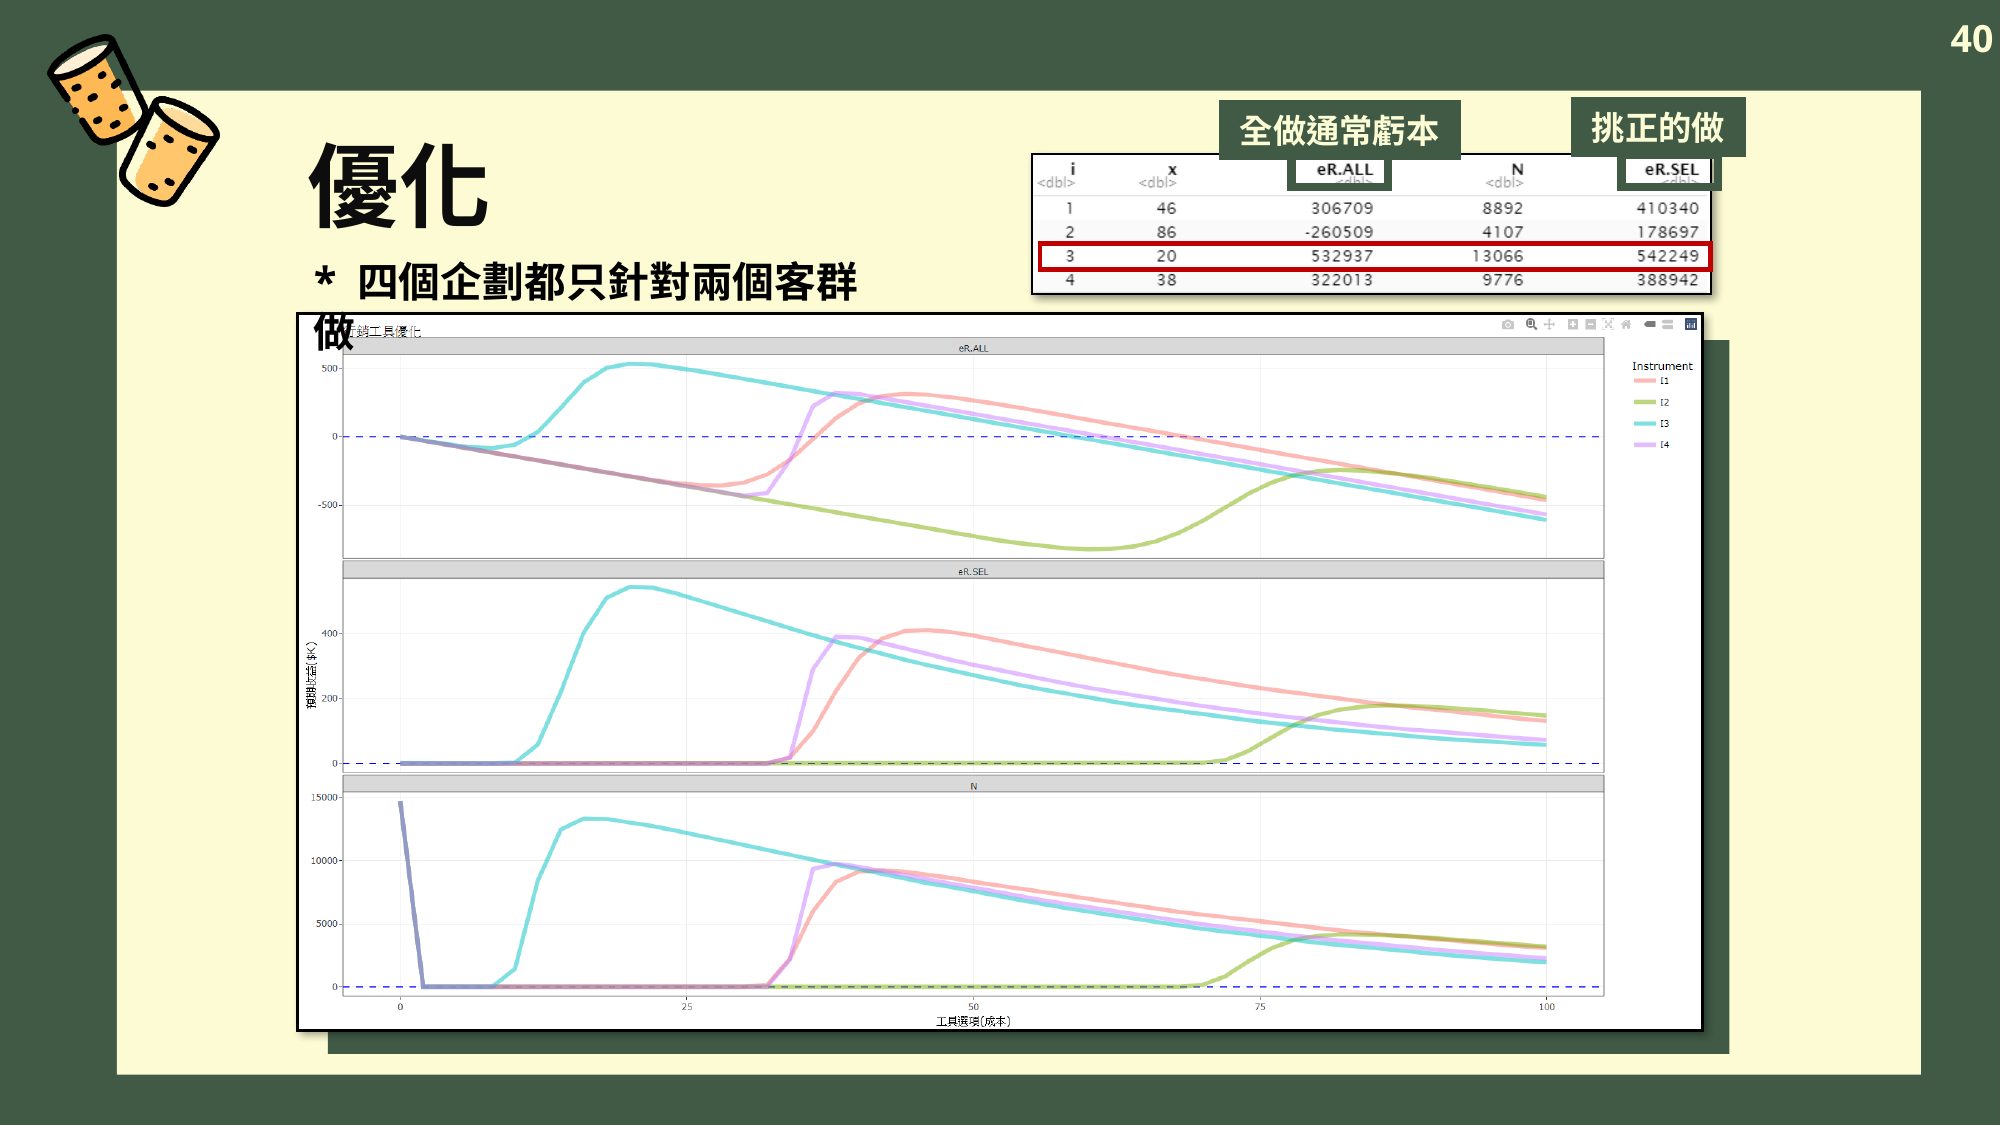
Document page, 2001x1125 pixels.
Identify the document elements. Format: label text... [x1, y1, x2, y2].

text_box 挑正的做 [1571, 97, 1746, 157]
text_box [116, 90, 1922, 1076]
picture [46, 33, 220, 207]
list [299, 315, 1701, 1029]
picture [1032, 155, 1711, 293]
text_box [327, 339, 1731, 1055]
text_box * 四個企劃都只針對兩個客群做 [299, 248, 908, 315]
text_box 優化 [289, 121, 509, 247]
text_box [1621, 154, 1719, 188]
text_box 40 [1935, 7, 2000, 67]
text_box 全做通常虧本 [1219, 100, 1461, 155]
